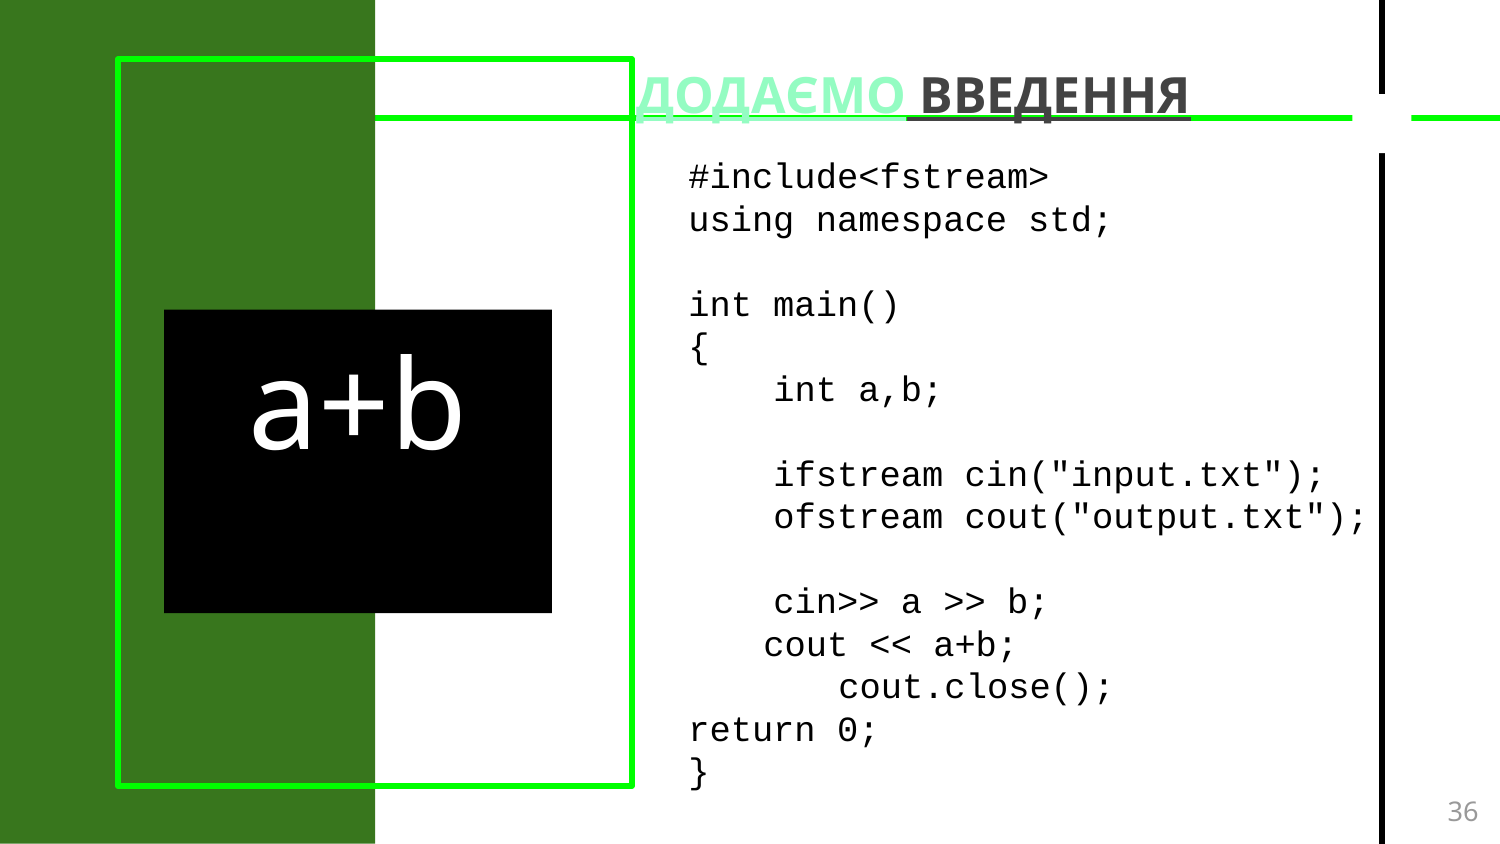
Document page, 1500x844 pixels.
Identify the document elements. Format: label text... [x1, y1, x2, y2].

slide_number 36 [1403, 779, 1494, 844]
title ДОДАЄМО ВВЕДЕННЯ [621, 46, 1372, 139]
text_box a+b [164, 309, 552, 614]
text_box #include<fstream> using namespace std; int main() { int a,b; ifstream cin("input.txt"); ofstream cout("output.txt"); cin>> a >> b; cout << a+b; cout.close(); return 0; } [673, 138, 1471, 745]
